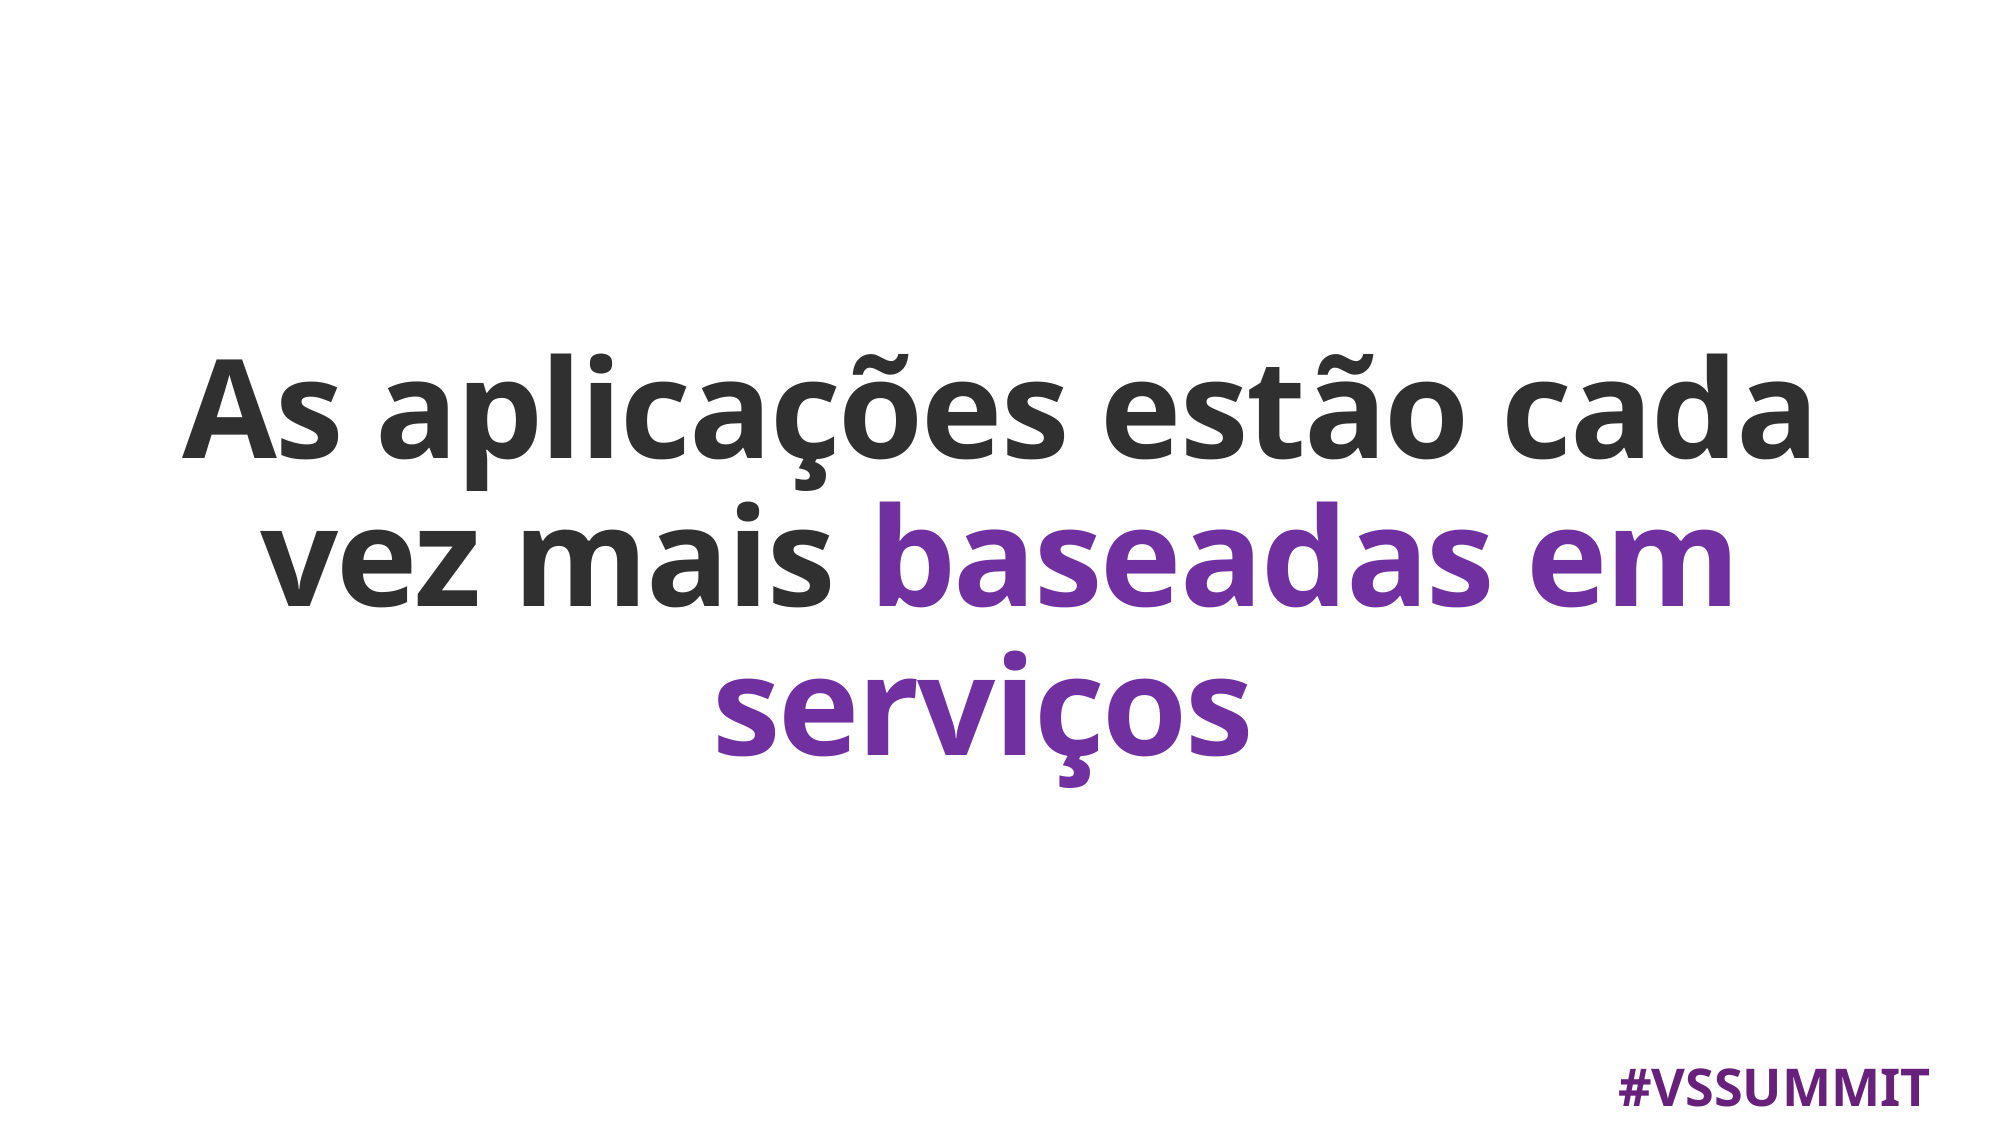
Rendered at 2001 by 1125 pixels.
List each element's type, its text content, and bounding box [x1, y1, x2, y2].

text_box As aplicações estão cada vez mais baseadas em serviços [59, 415, 1941, 710]
text_box #VSSUMMIT [1603, 1046, 2000, 1124]
